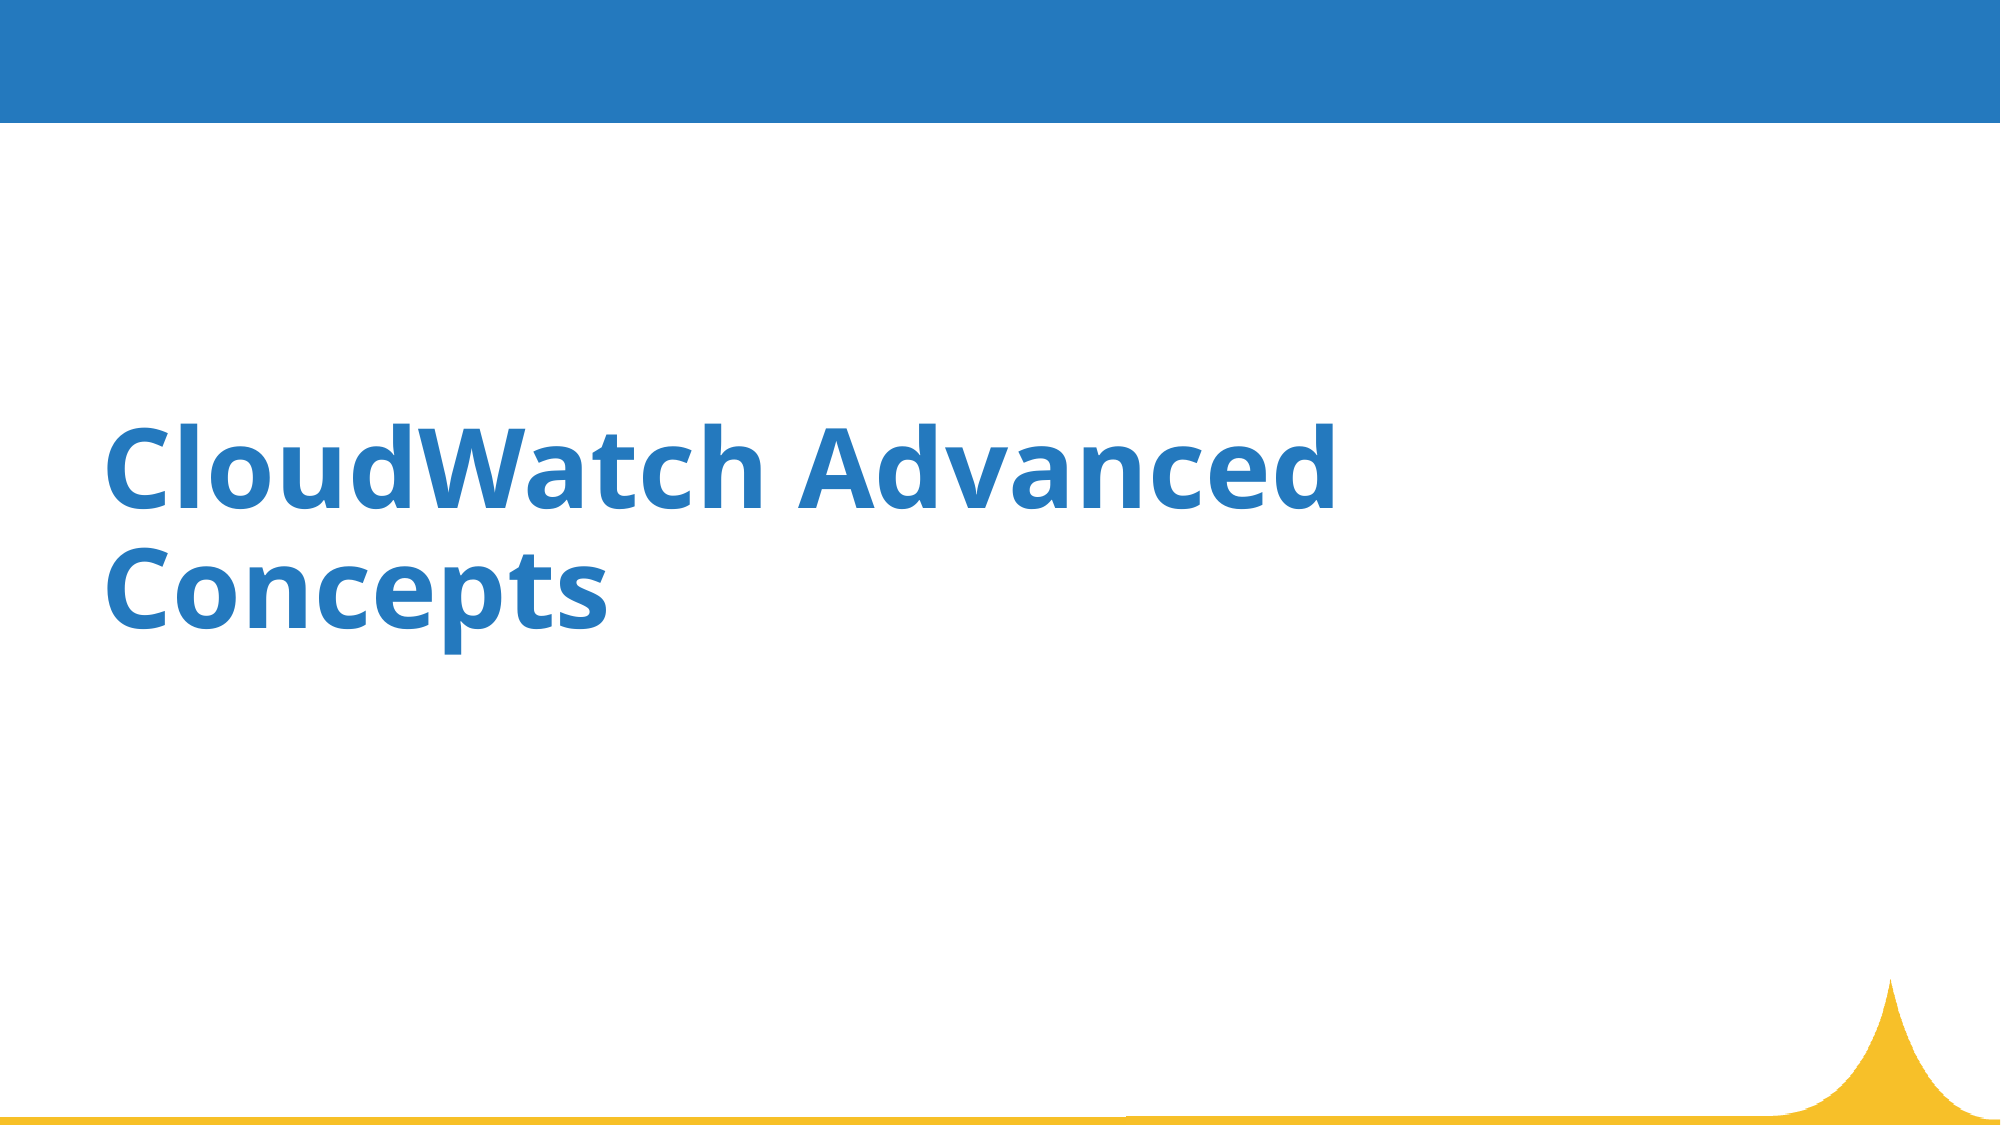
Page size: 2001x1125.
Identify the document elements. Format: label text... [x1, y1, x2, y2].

picture [1126, 926, 2001, 1125]
title CloudWatch Advanced Concepts [86, 430, 1787, 635]
